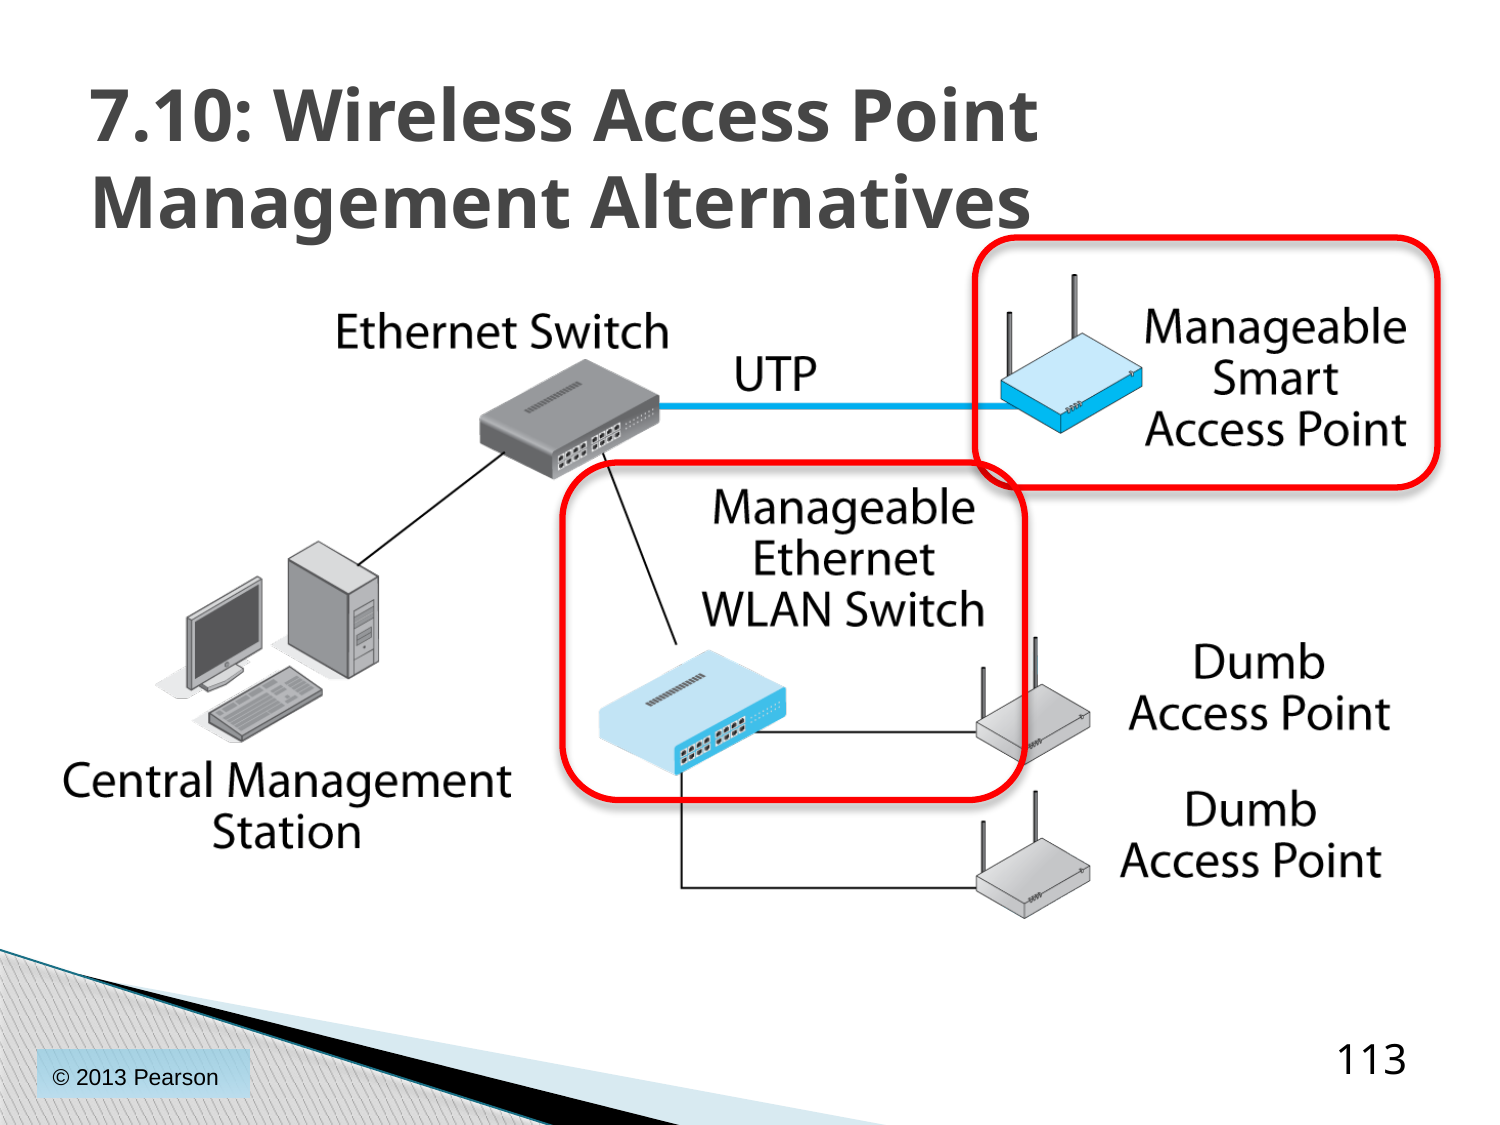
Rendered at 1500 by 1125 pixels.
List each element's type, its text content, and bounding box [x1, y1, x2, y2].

title 7.10: Wireless Access Point Management Alternatives [75, 62, 1425, 250]
footer © 2013 Pearson [37, 1050, 250, 1098]
text_box [974, 236, 1439, 485]
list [62, 274, 1409, 919]
slide_number 113 [1287, 1037, 1423, 1098]
